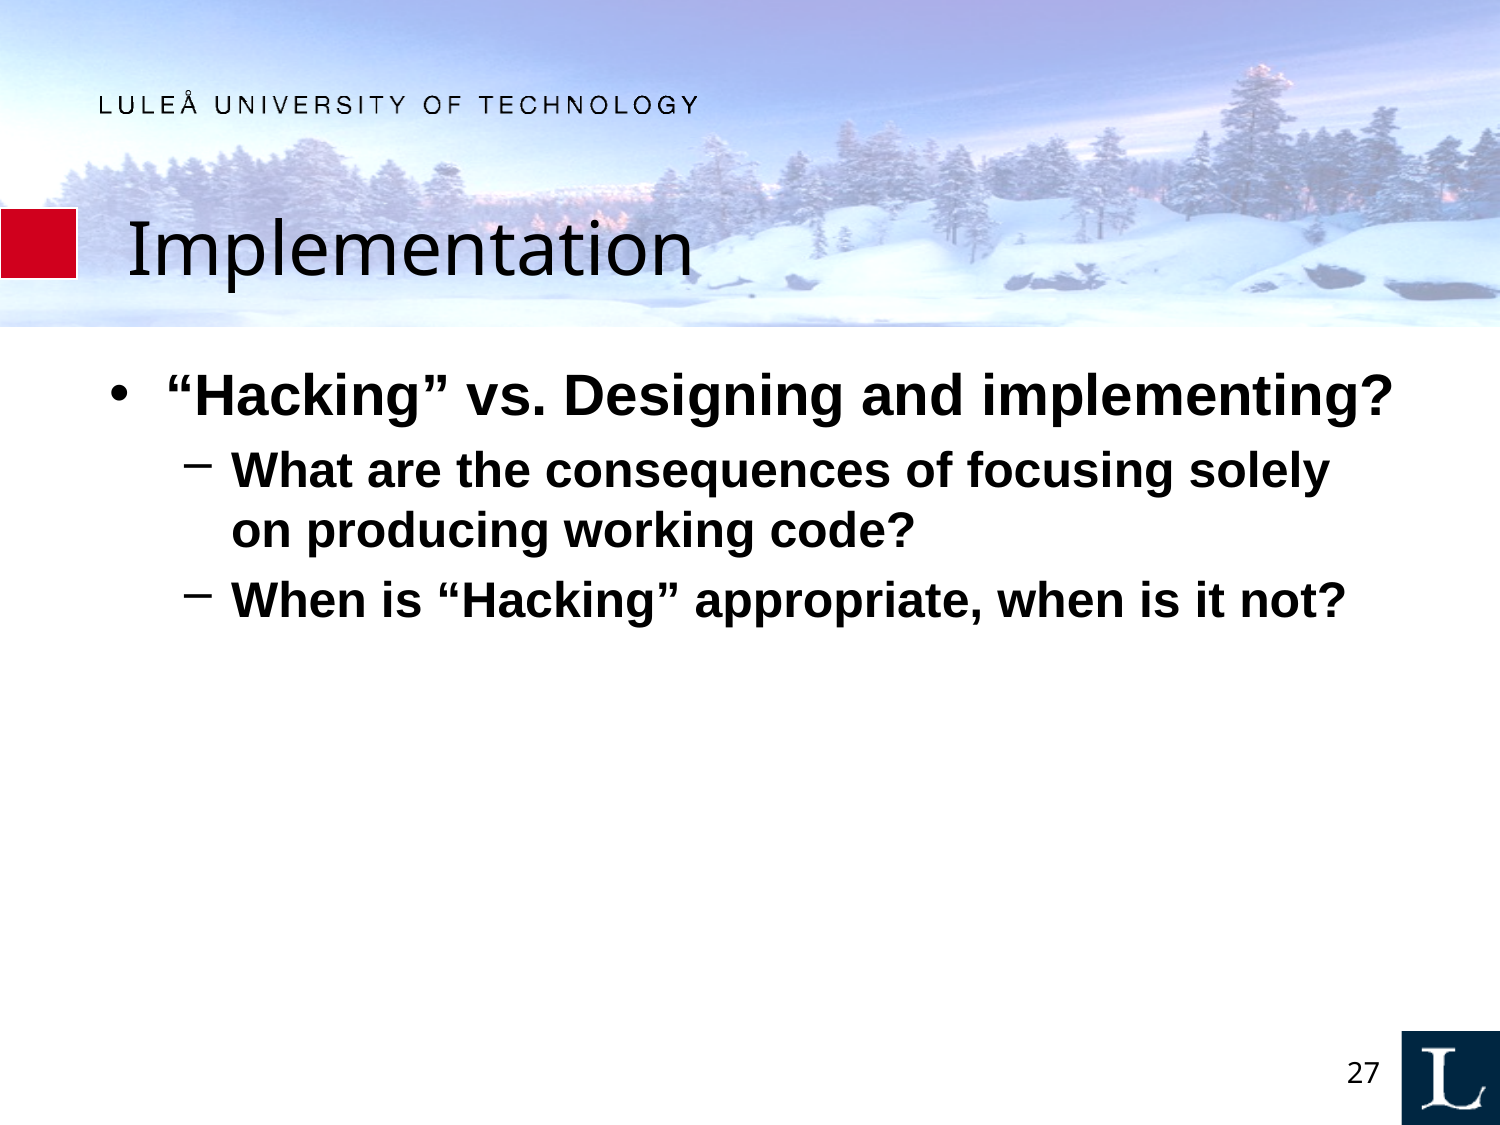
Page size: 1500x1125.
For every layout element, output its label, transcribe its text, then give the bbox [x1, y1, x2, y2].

picture [1399, 1031, 1500, 1125]
title Implementation [111, 160, 1412, 330]
slide_number 27 [1045, 1046, 1396, 1125]
picture [100, 90, 697, 114]
list “Hacking” vs. Designing and implementing? What are the consequences of focusing solely on producing working code? When is “Hacking” appropriate, when is it not? [94, 350, 1412, 975]
